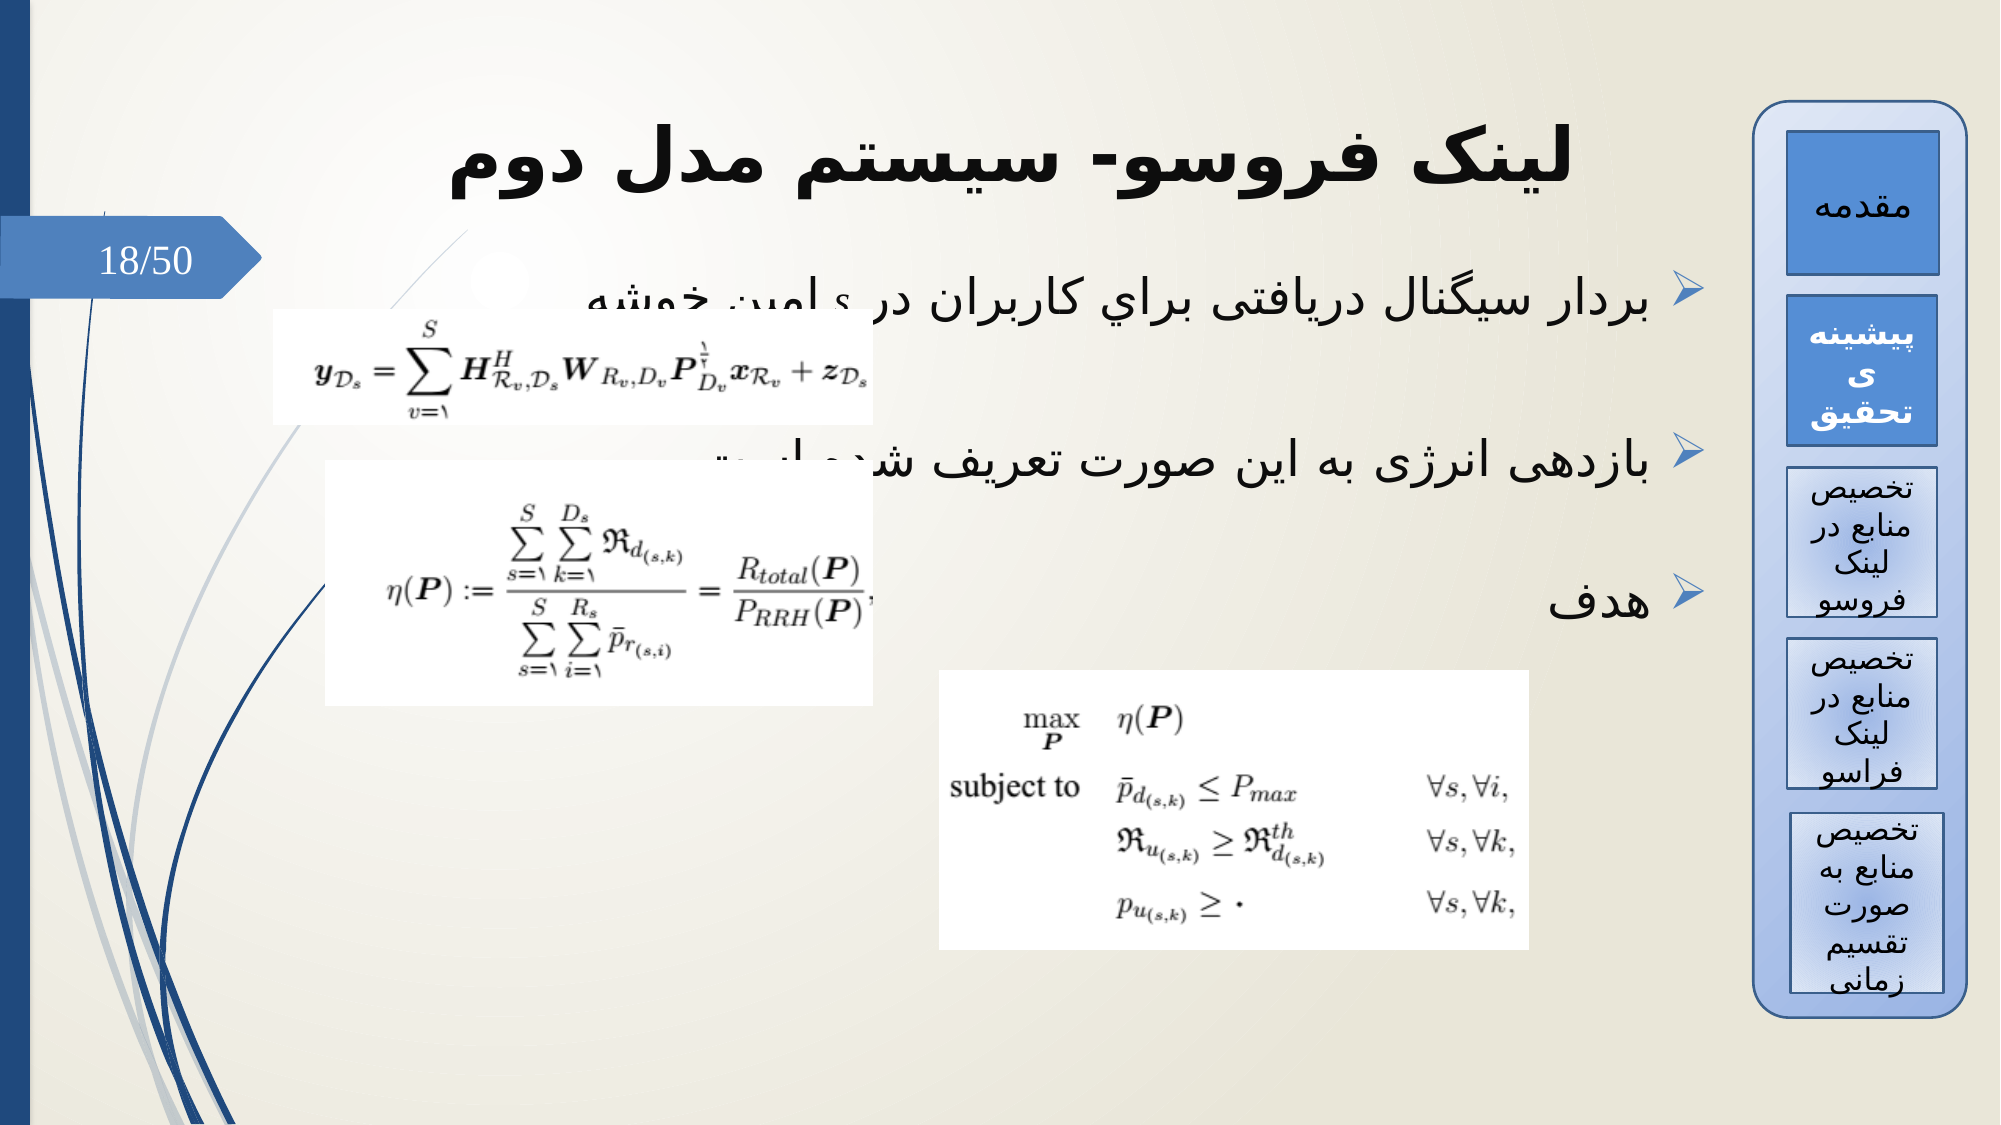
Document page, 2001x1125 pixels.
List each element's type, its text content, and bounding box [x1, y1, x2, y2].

slide_number 18/50 [43, 227, 209, 288]
text_box تخصیص منابع به صورت تقسیم زمانی [1789, 812, 1945, 994]
text_box پیشینه ی تحقیق [1786, 294, 1938, 447]
text_box تخصیص منابع در لینک فروسو [1786, 466, 1938, 618]
list بردار سیگنال دریافتی براي کاربران در s امین خوشه بازدهی انرژی به این صورت تعریف شده است هدف [261, 257, 1724, 878]
picture [273, 308, 873, 425]
text_box مقدمه [1786, 130, 1940, 276]
picture [324, 460, 873, 707]
picture [938, 670, 1529, 951]
text_box تخصیص منابع در لینک فراسو [1786, 637, 1938, 790]
text_box [1751, 99, 1968, 1019]
title لینک فروسو- سیستم مدل دوم [280, 99, 1743, 310]
